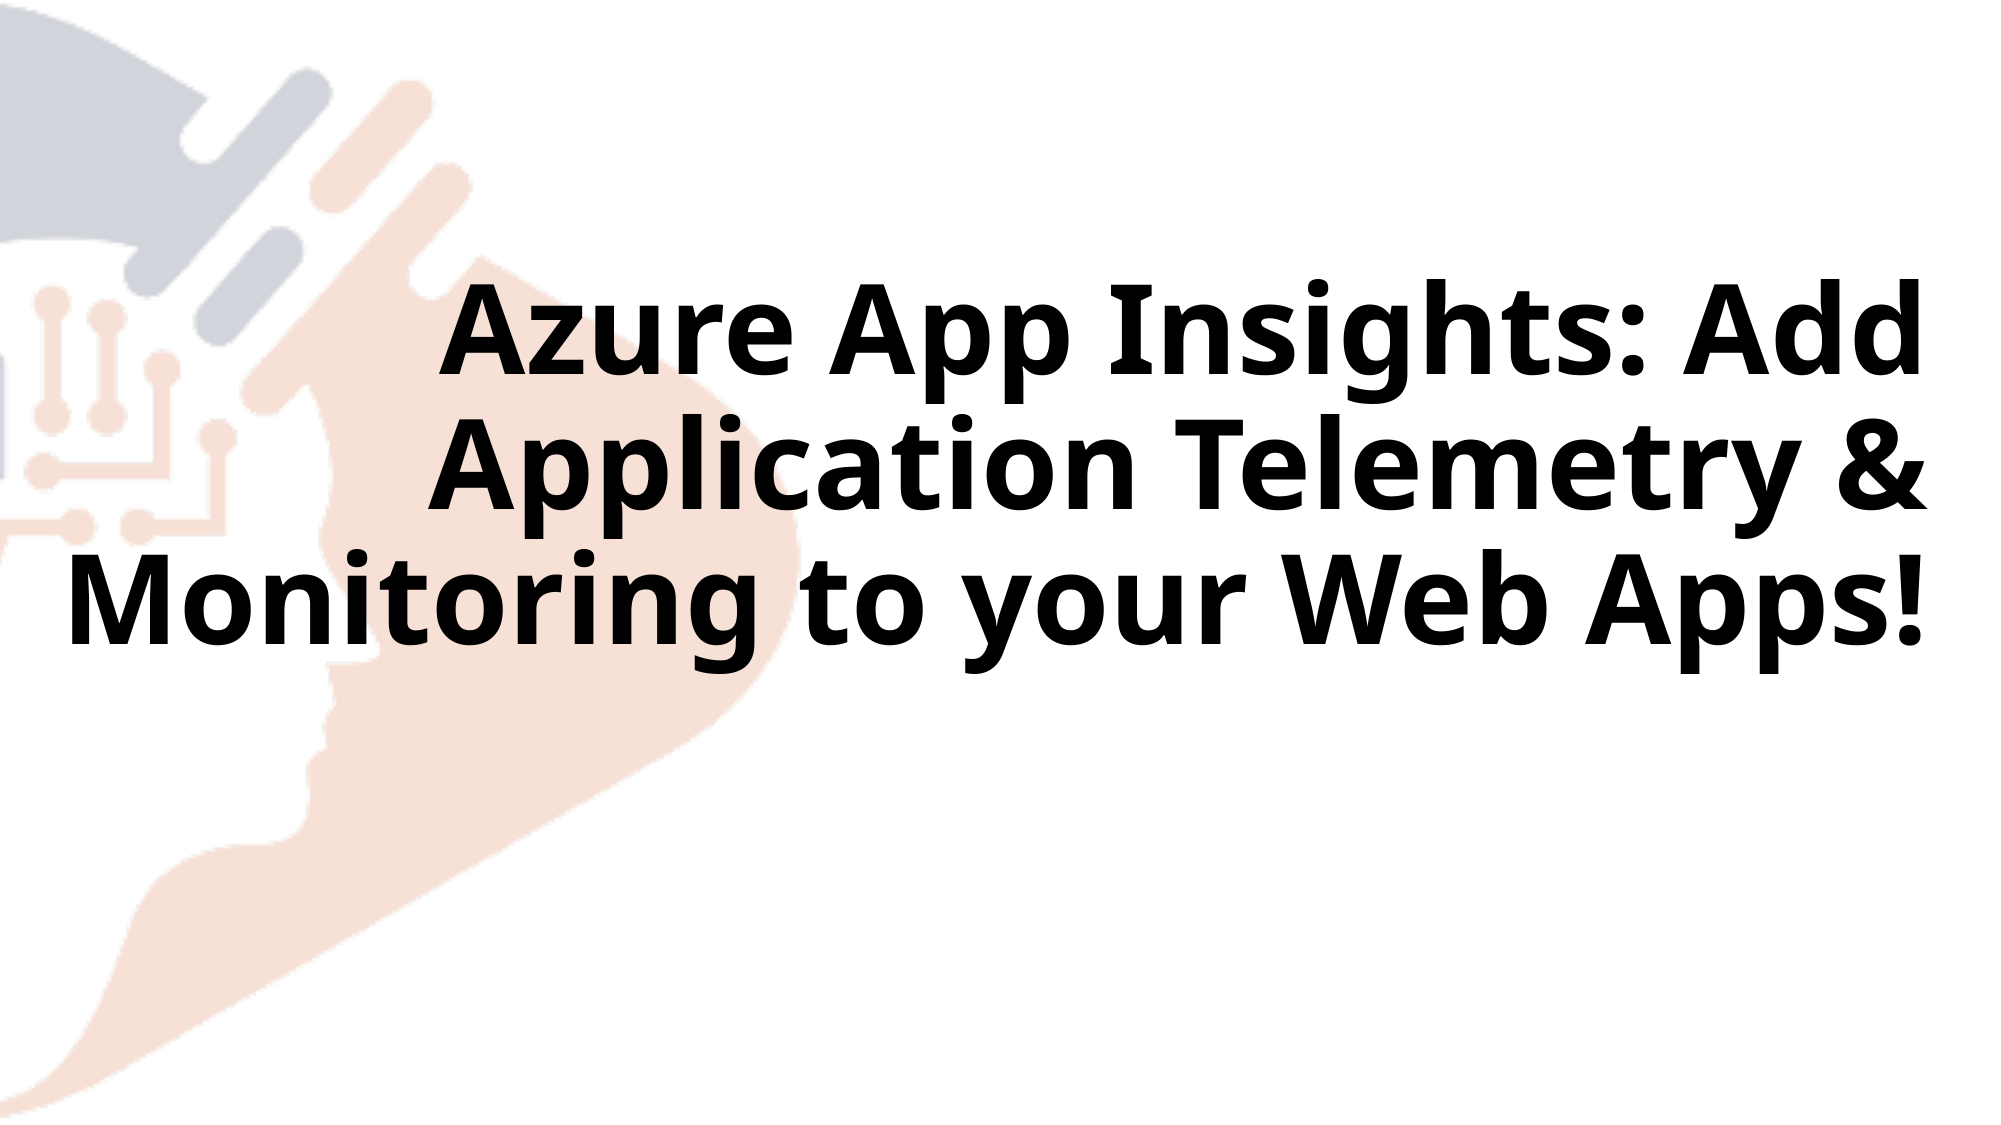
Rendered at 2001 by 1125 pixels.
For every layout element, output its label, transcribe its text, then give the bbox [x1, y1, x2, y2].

title Azure App Insights: Add Application Telemetry & Monitoring to your Web Apps! [29, 382, 1945, 679]
